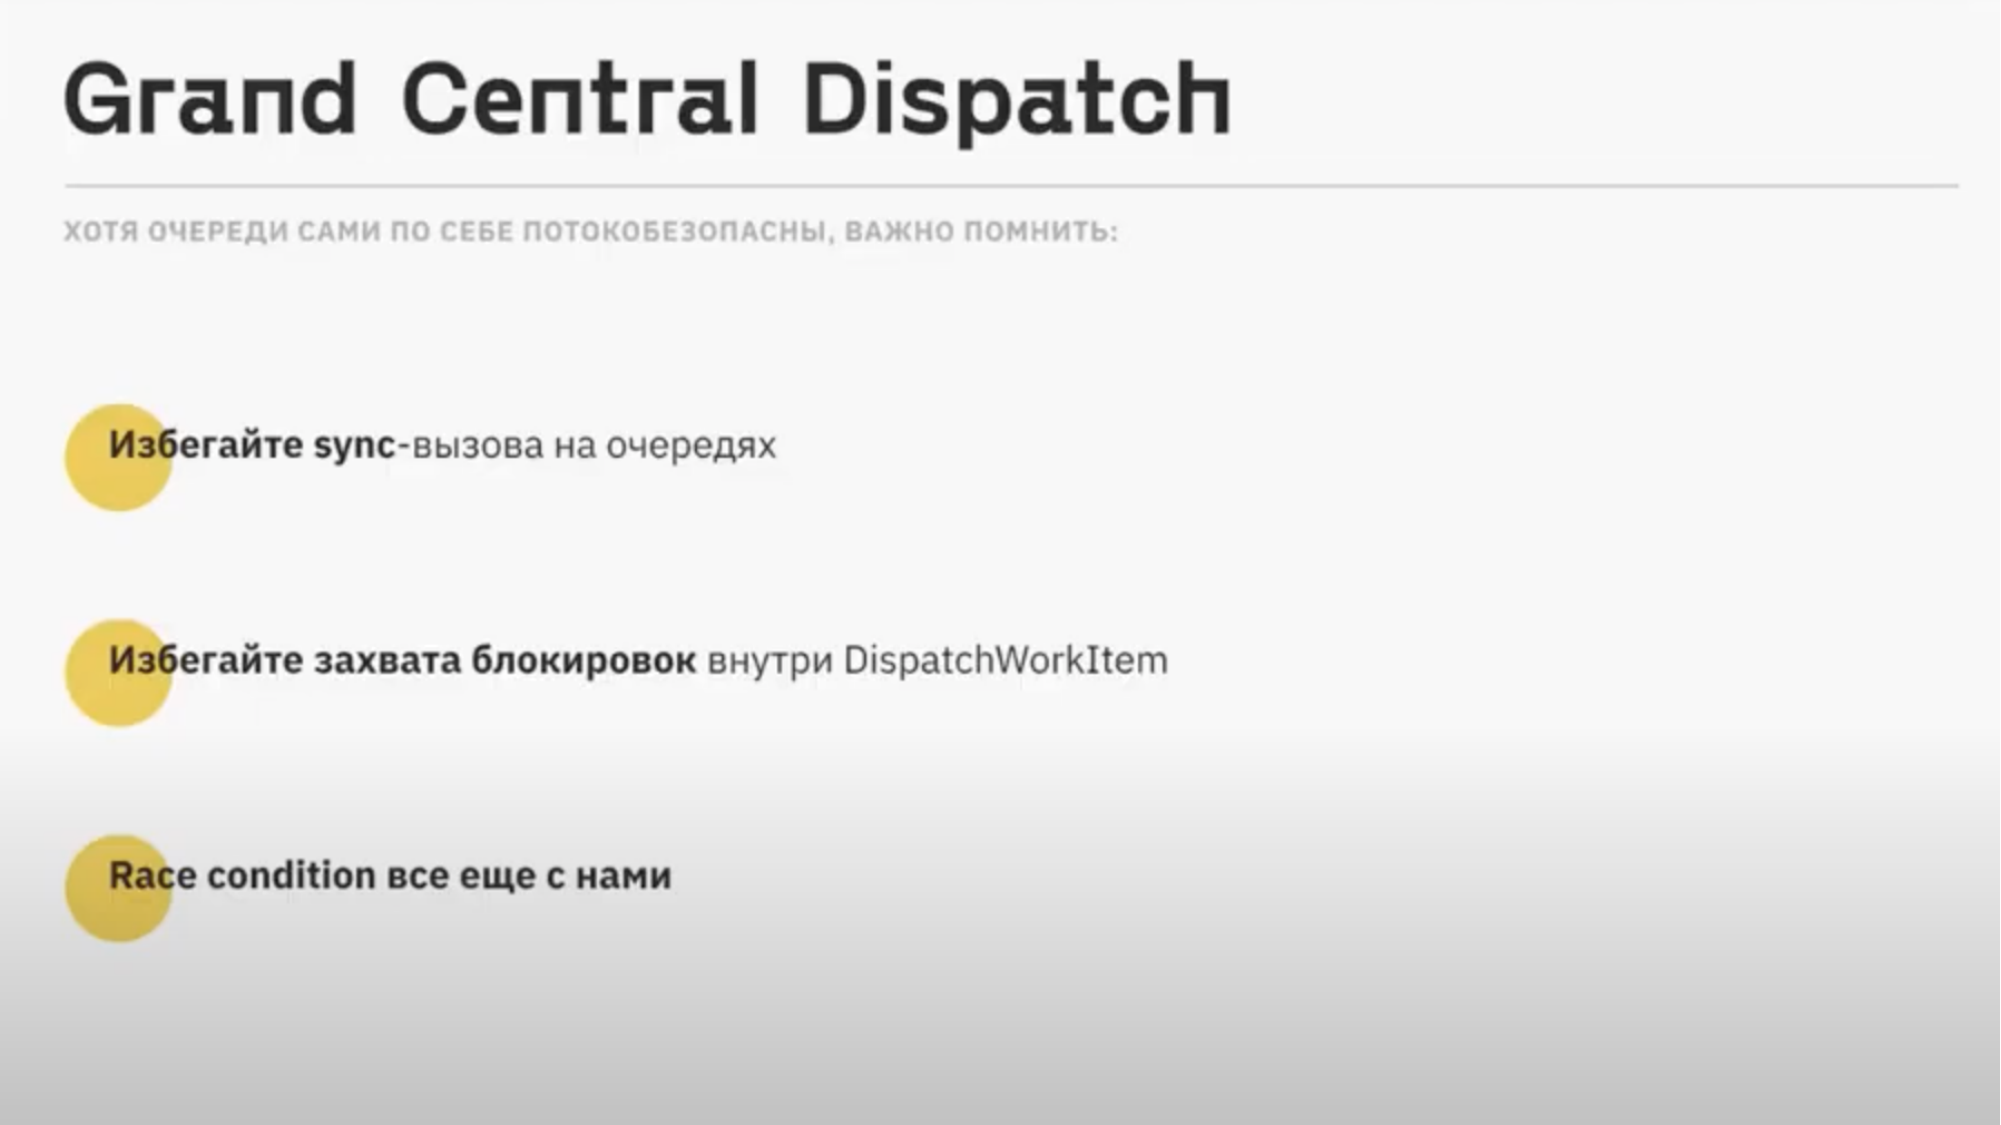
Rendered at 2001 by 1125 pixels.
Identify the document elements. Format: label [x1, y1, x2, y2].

list [0, 0, 2000, 1125]
